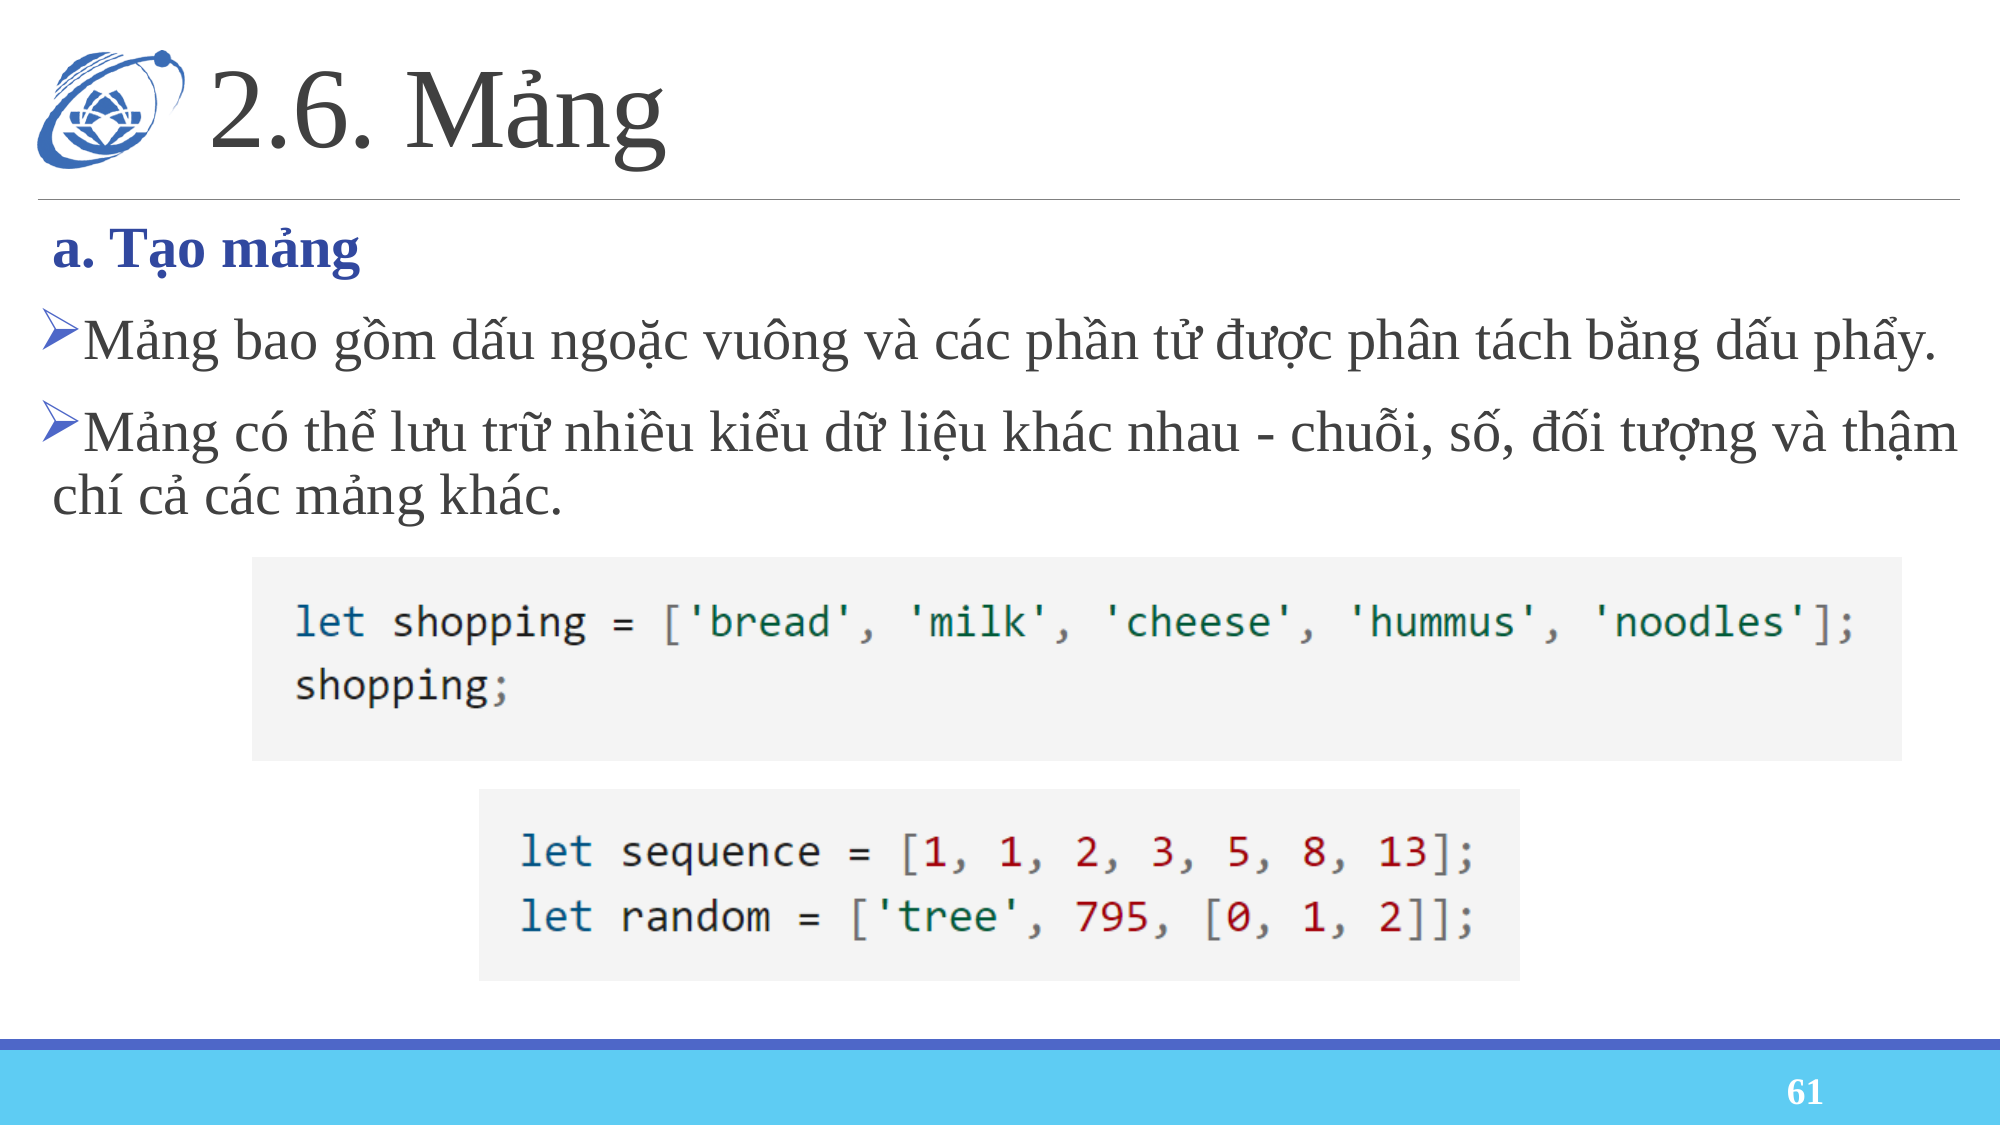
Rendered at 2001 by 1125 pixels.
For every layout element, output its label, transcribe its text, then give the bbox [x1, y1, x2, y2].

picture [251, 556, 1903, 762]
title 2.6. Mảng [193, 47, 1961, 192]
slide_number 61 [1624, 1059, 1840, 1120]
list a. Tạo mảng Mảng bao gồm dấu ngoặc vuông và các phần tử được phân tách bằng dấu phẩy. Mảng có thể lưu trữ nhiều kiểu dữ liệu khác nhau - chuỗi, số, đối tượng và thậm chí cả các mảng khác. [37, 209, 1961, 1011]
picture [479, 789, 1521, 982]
picture [37, 34, 185, 183]
